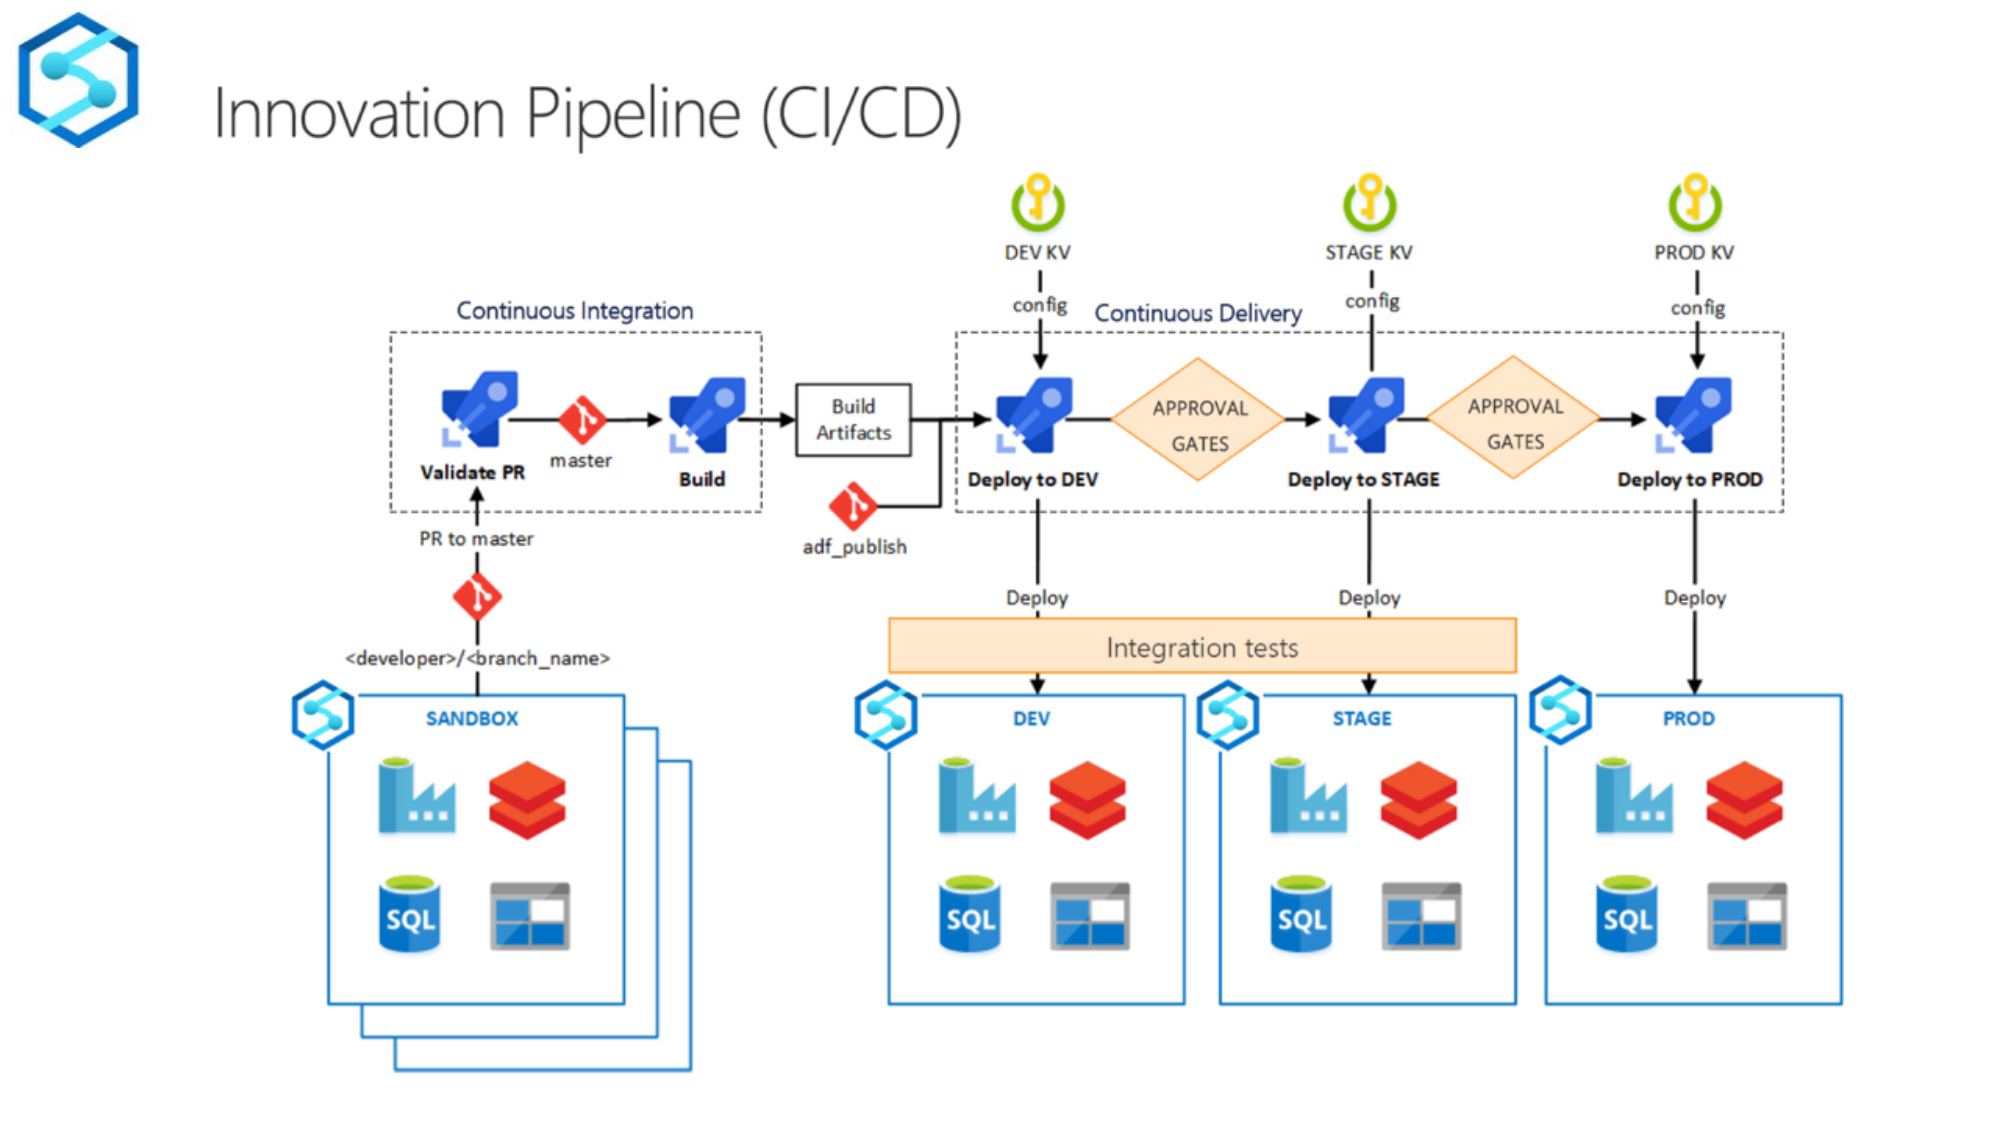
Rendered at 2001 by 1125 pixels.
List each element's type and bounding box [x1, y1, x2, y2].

picture [10, 12, 147, 148]
picture [202, 60, 1869, 1095]
